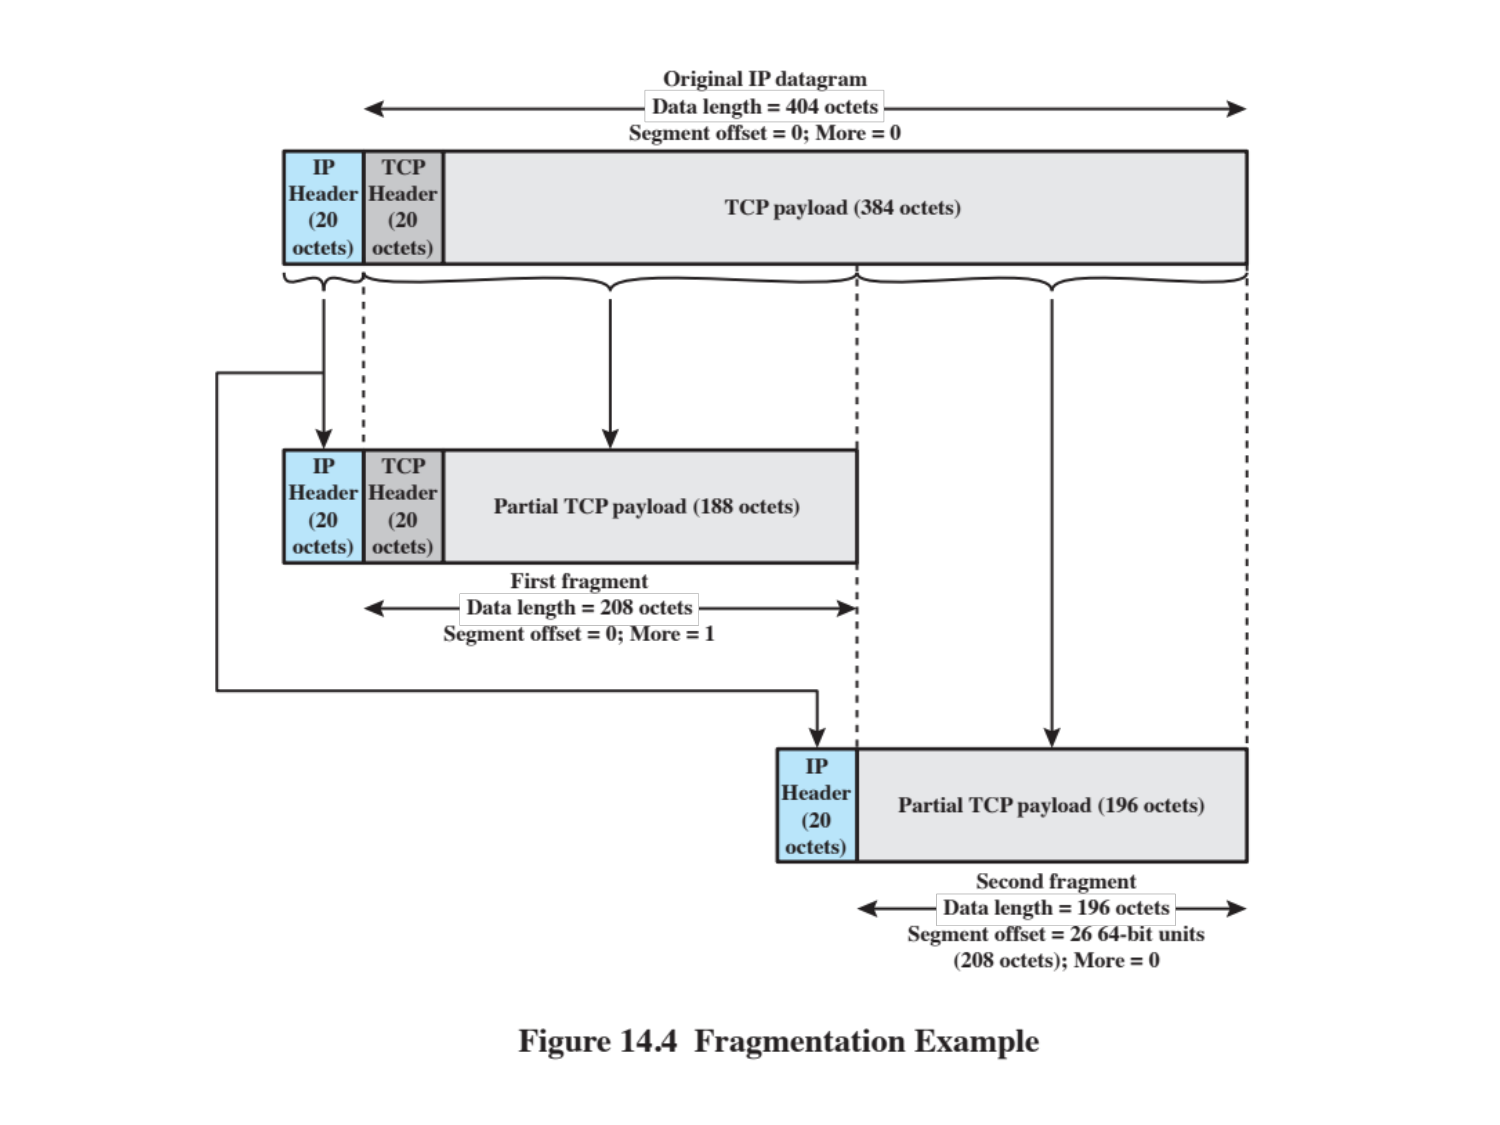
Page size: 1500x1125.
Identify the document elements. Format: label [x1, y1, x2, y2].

picture [154, 39, 1320, 1086]
